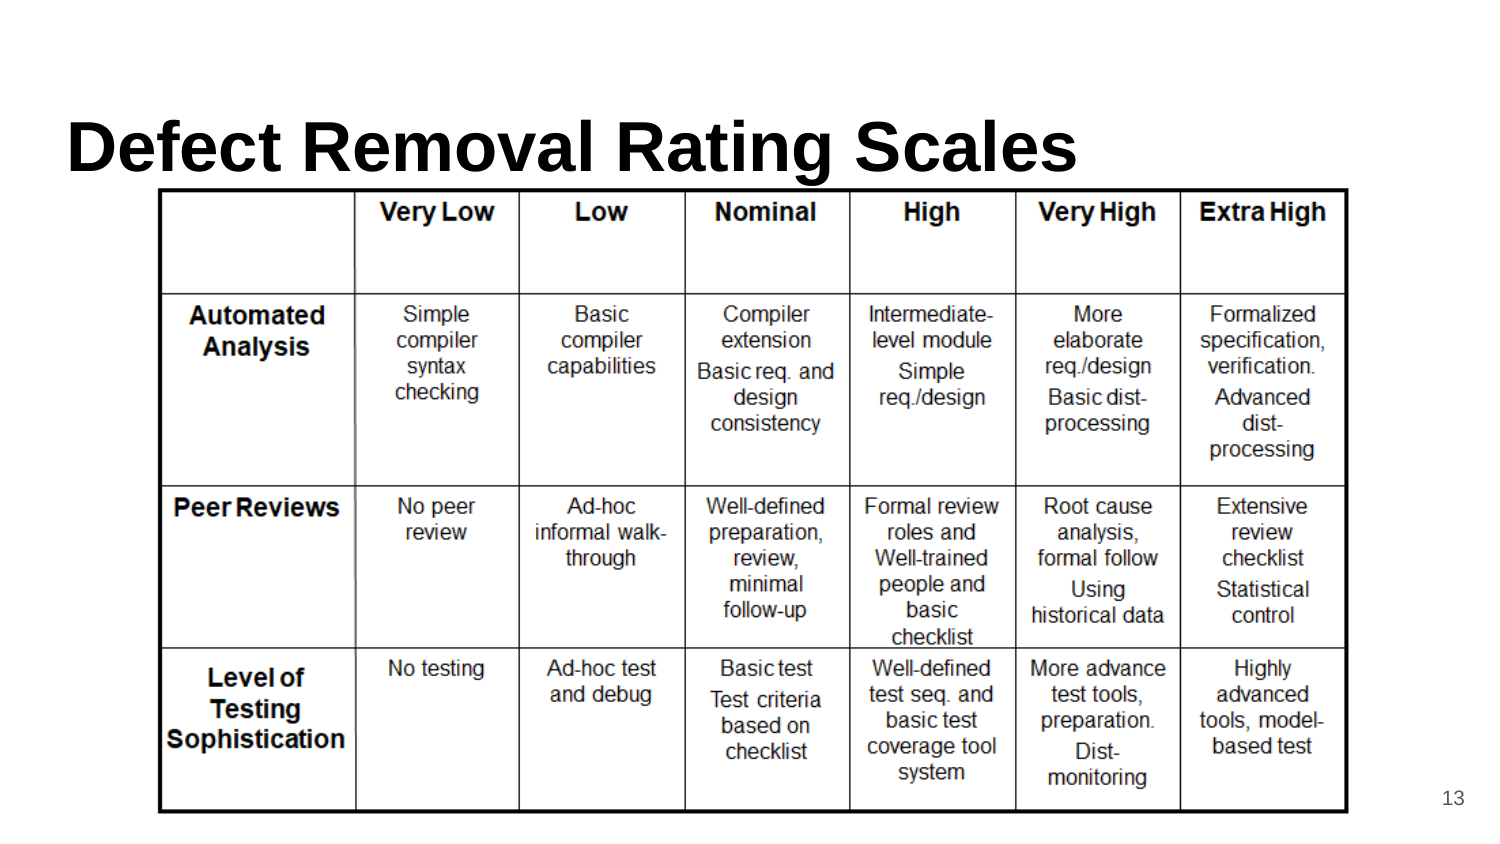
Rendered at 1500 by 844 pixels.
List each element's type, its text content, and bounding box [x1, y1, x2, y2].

slide_number 13 [1389, 764, 1480, 830]
title Defect Removal Rating Scales [51, 72, 1449, 167]
picture [150, 187, 1350, 815]
